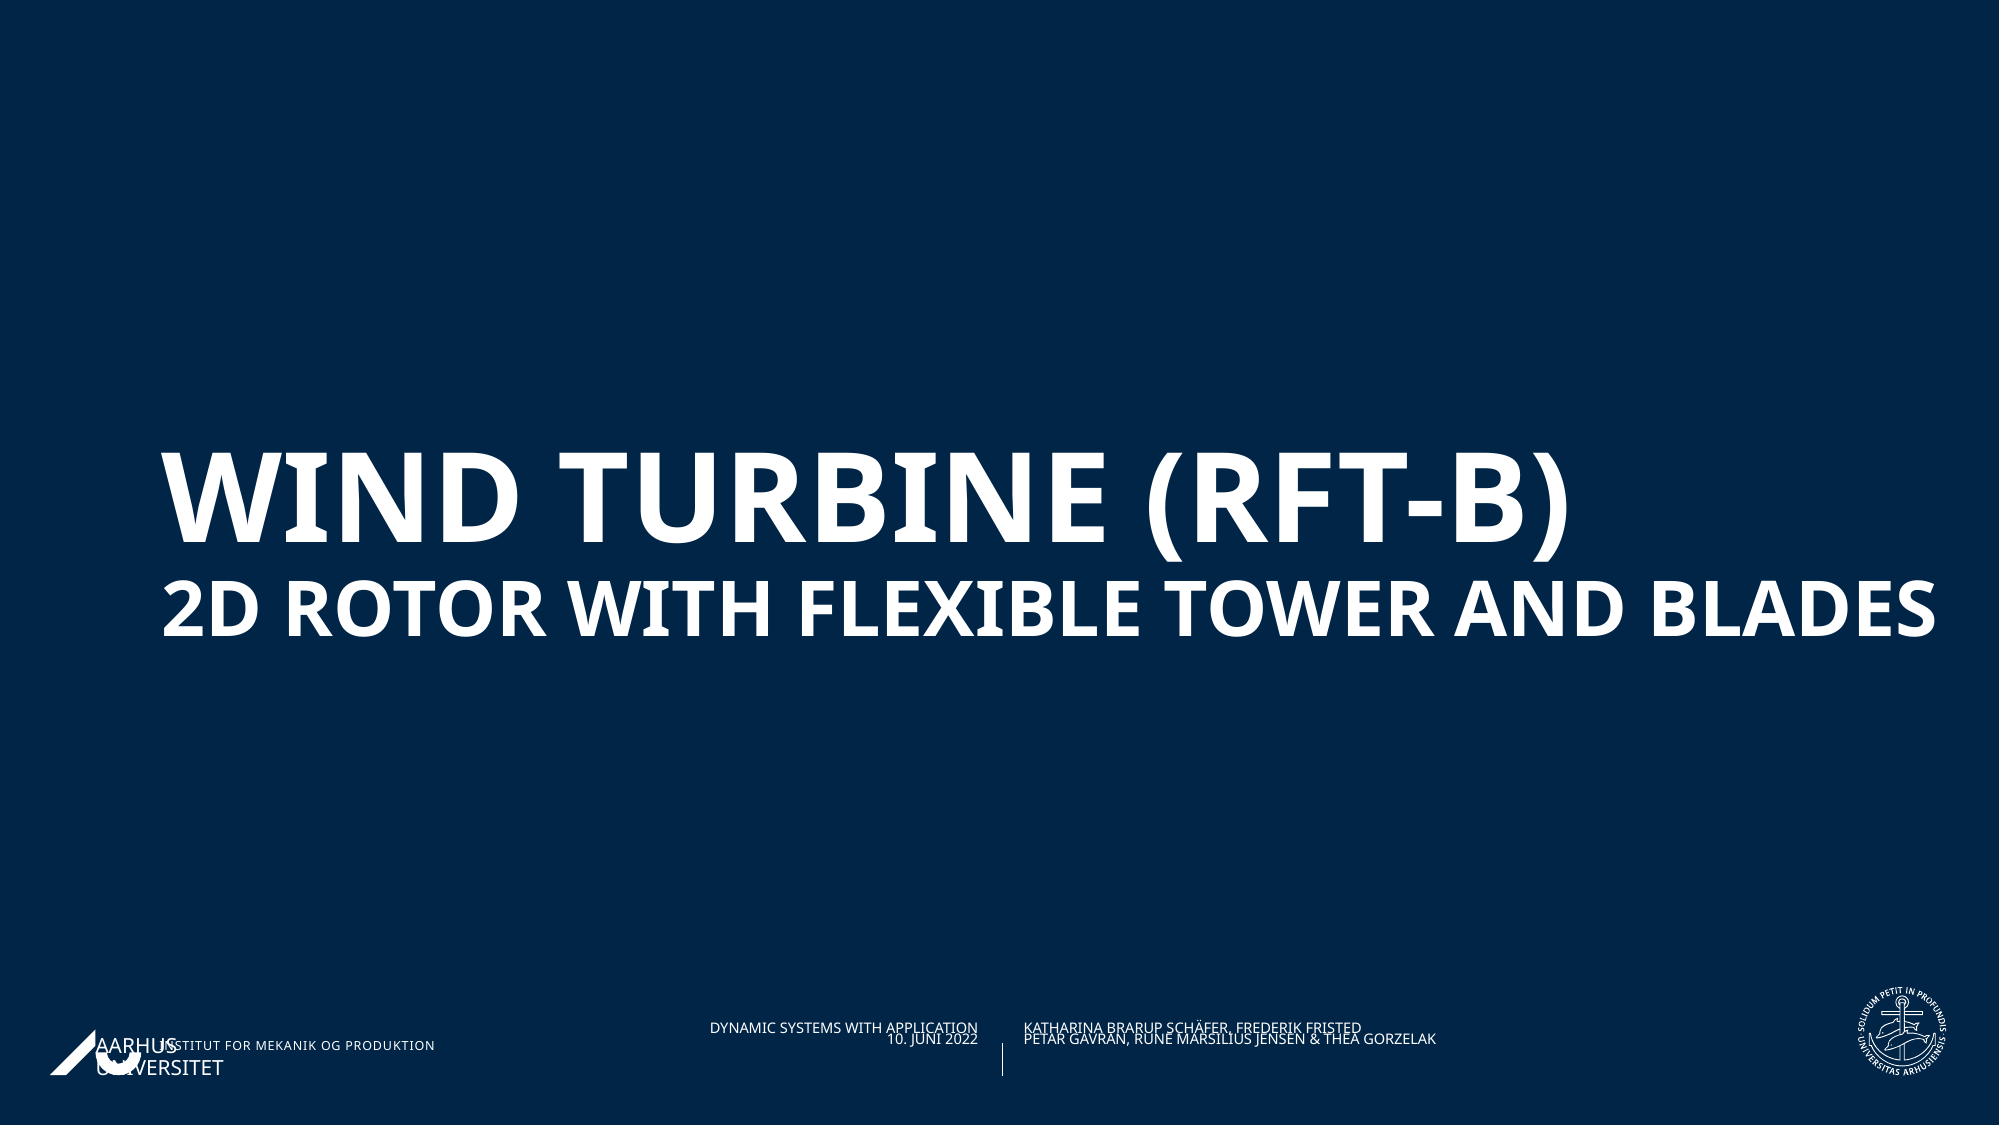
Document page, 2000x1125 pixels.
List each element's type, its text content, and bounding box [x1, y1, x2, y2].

title Wind turbine (RFT-B) 2D rotor with flexible tower and blades [161, 433, 1945, 654]
